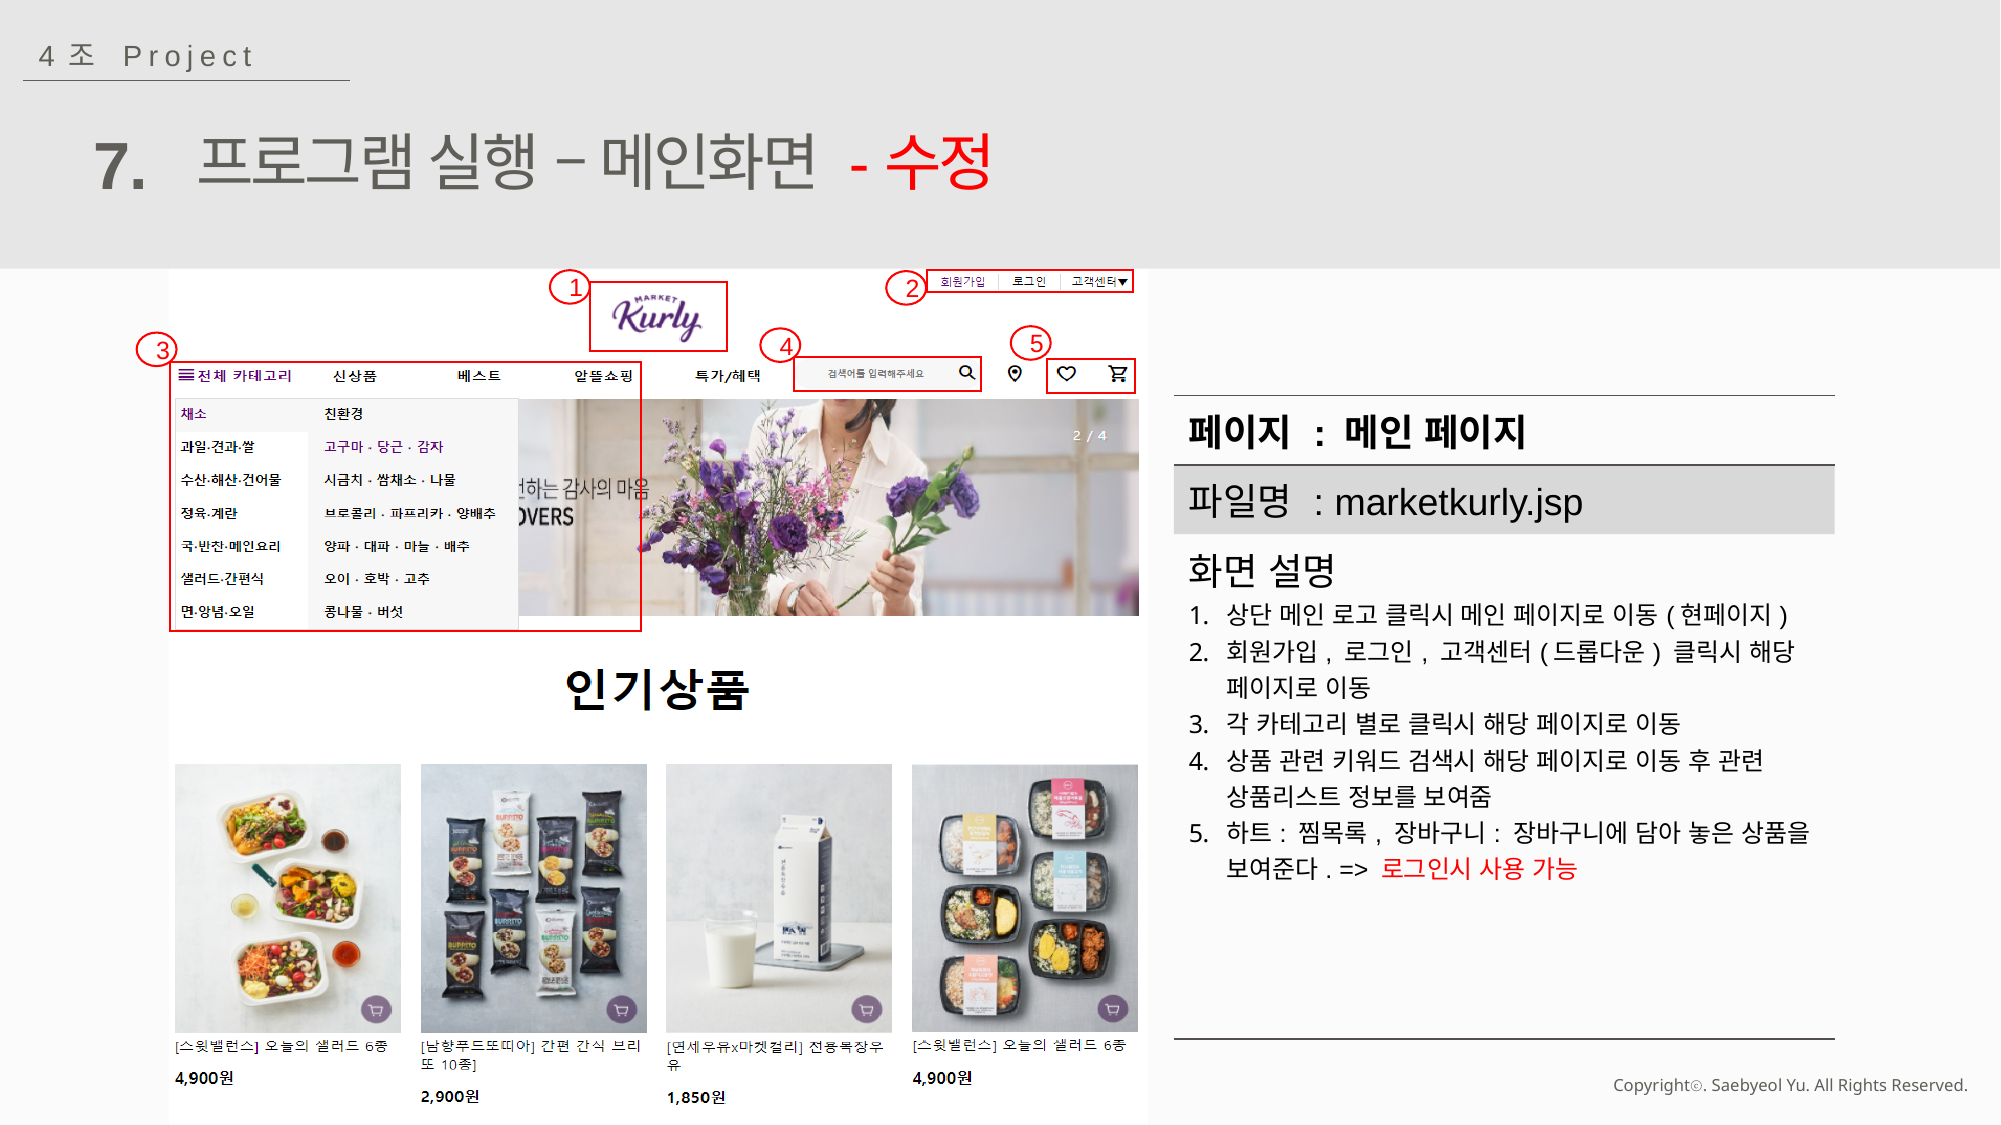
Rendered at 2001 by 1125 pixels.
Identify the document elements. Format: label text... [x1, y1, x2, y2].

text_box [0, 0, 2000, 270]
picture [169, 268, 1148, 1125]
text_box 4조 Project [23, 30, 267, 80]
text_box 프로그램 실행 – 메인화면 -수정 [181, 115, 1012, 206]
text_box 3 [135, 331, 169, 368]
table_header 페이지 : 메인 페이지 [1174, 396, 1835, 464]
table_cell 파일명 : marketkurly.jsp [1174, 466, 1835, 534]
text_box 7. [22, 115, 164, 211]
table_cell 화면 설명 상단 메인 로고 클릭시 메인 페이지로 이동(현페이지) 회원가입, 로그인, 고객센터(드롭다운) 클릭시 해당 페이지로 이동 각 카테고리 별로 클릭시 해당 페이지로 이동 상품 관련 키워드 검색시 해당 페이지로 이동 후 관련 상품리스트 정보를 보여줌 하트: 찜목록, 장바구니: 장바구니에 담아 놓은 상품을 보여준다. => 로그인시 사용 가능 [1174, 534, 1835, 1038]
